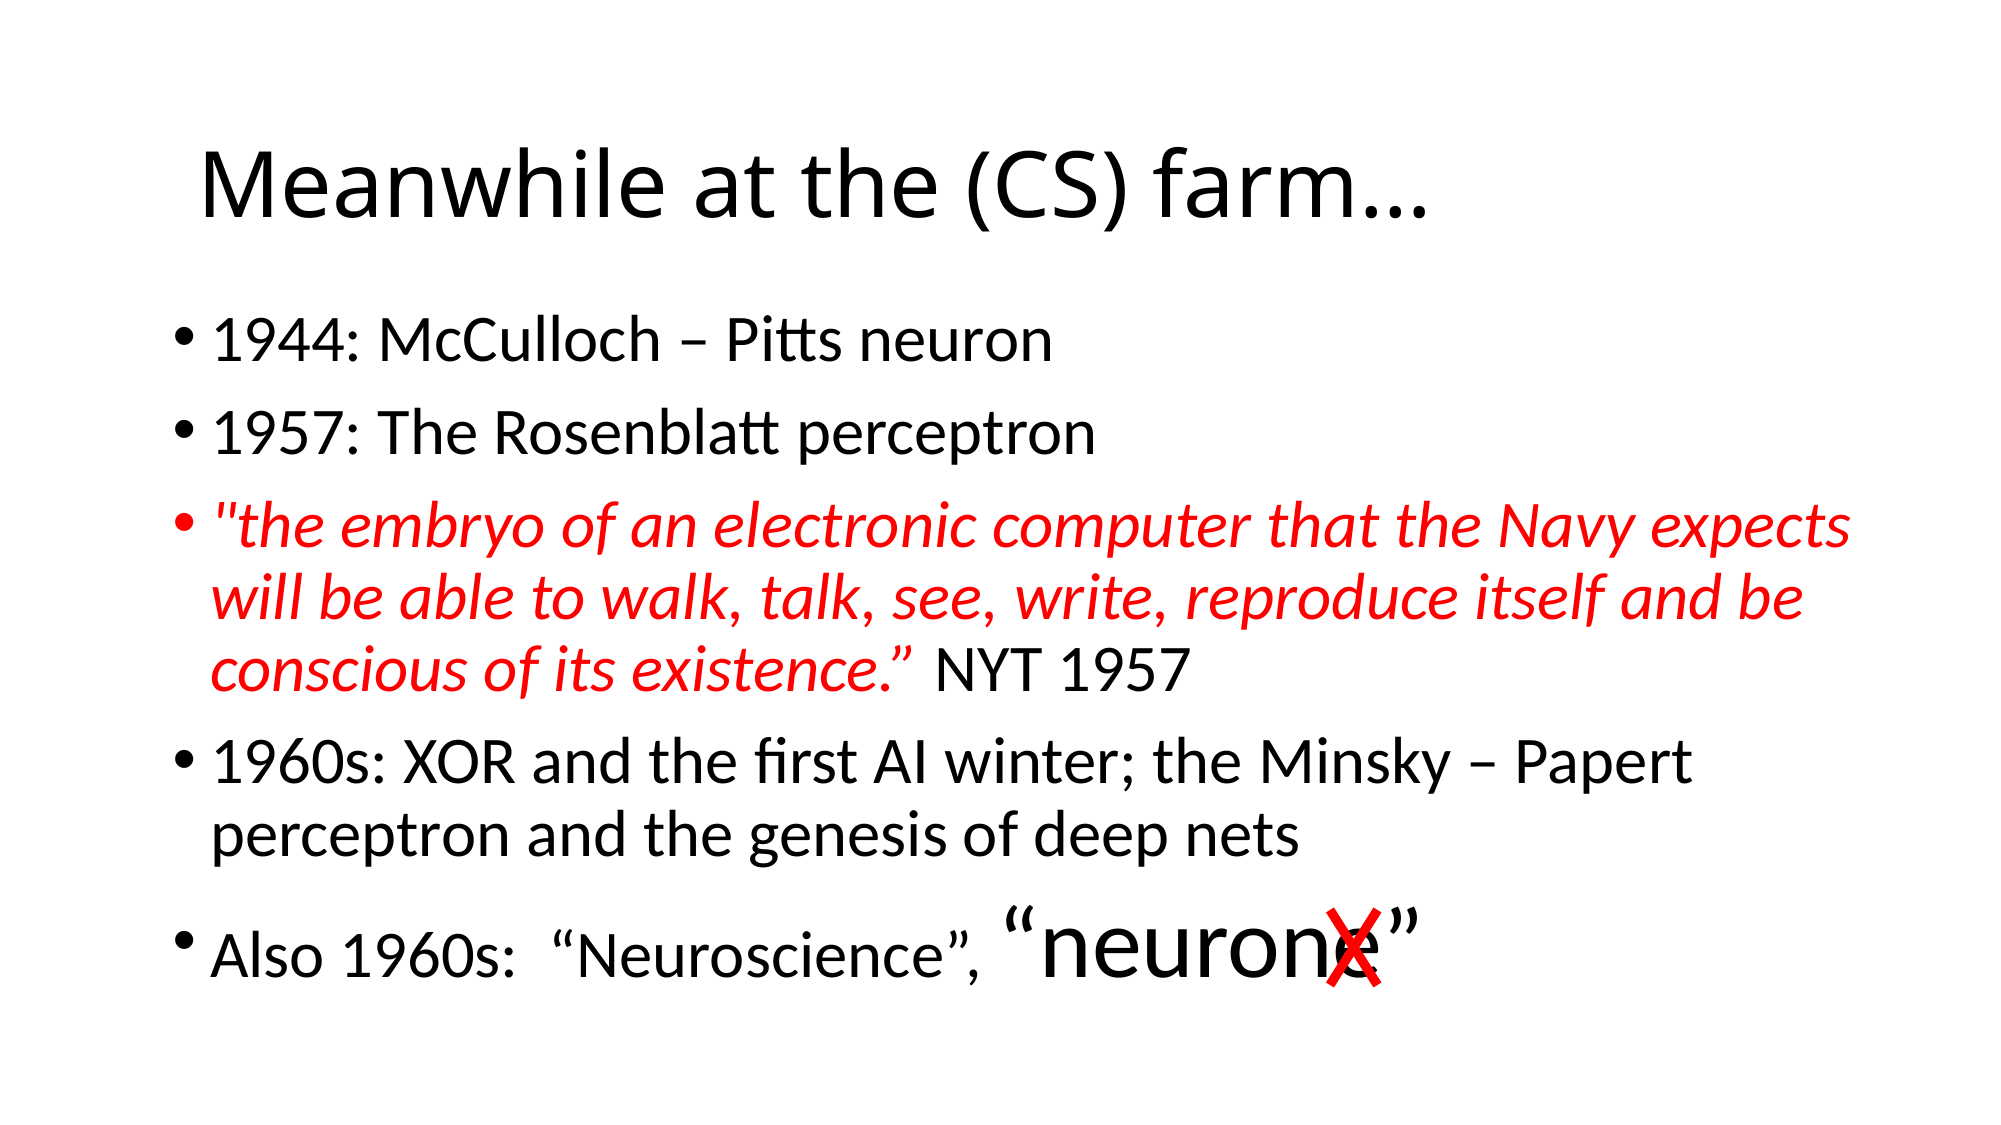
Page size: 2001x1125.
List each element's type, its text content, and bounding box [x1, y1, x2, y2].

list 1944: McCulloch – Pitts neuron 1957: The Rosenblatt perceptron "the embryo of an electronic computer that the Navy expects will be able to walk, talk, see, write, reproduce itself and be conscious of its existence.” NYT 1957 1960s: XOR and the first AI winter; the Minsky – Papert perceptron and the genesis of deep nets Also 1960s: “Neuroscience”, “neurone” [157, 296, 1883, 1010]
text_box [1329, 909, 1378, 985]
text_box Meanwhile at the (CS) farm… [182, 78, 1908, 297]
